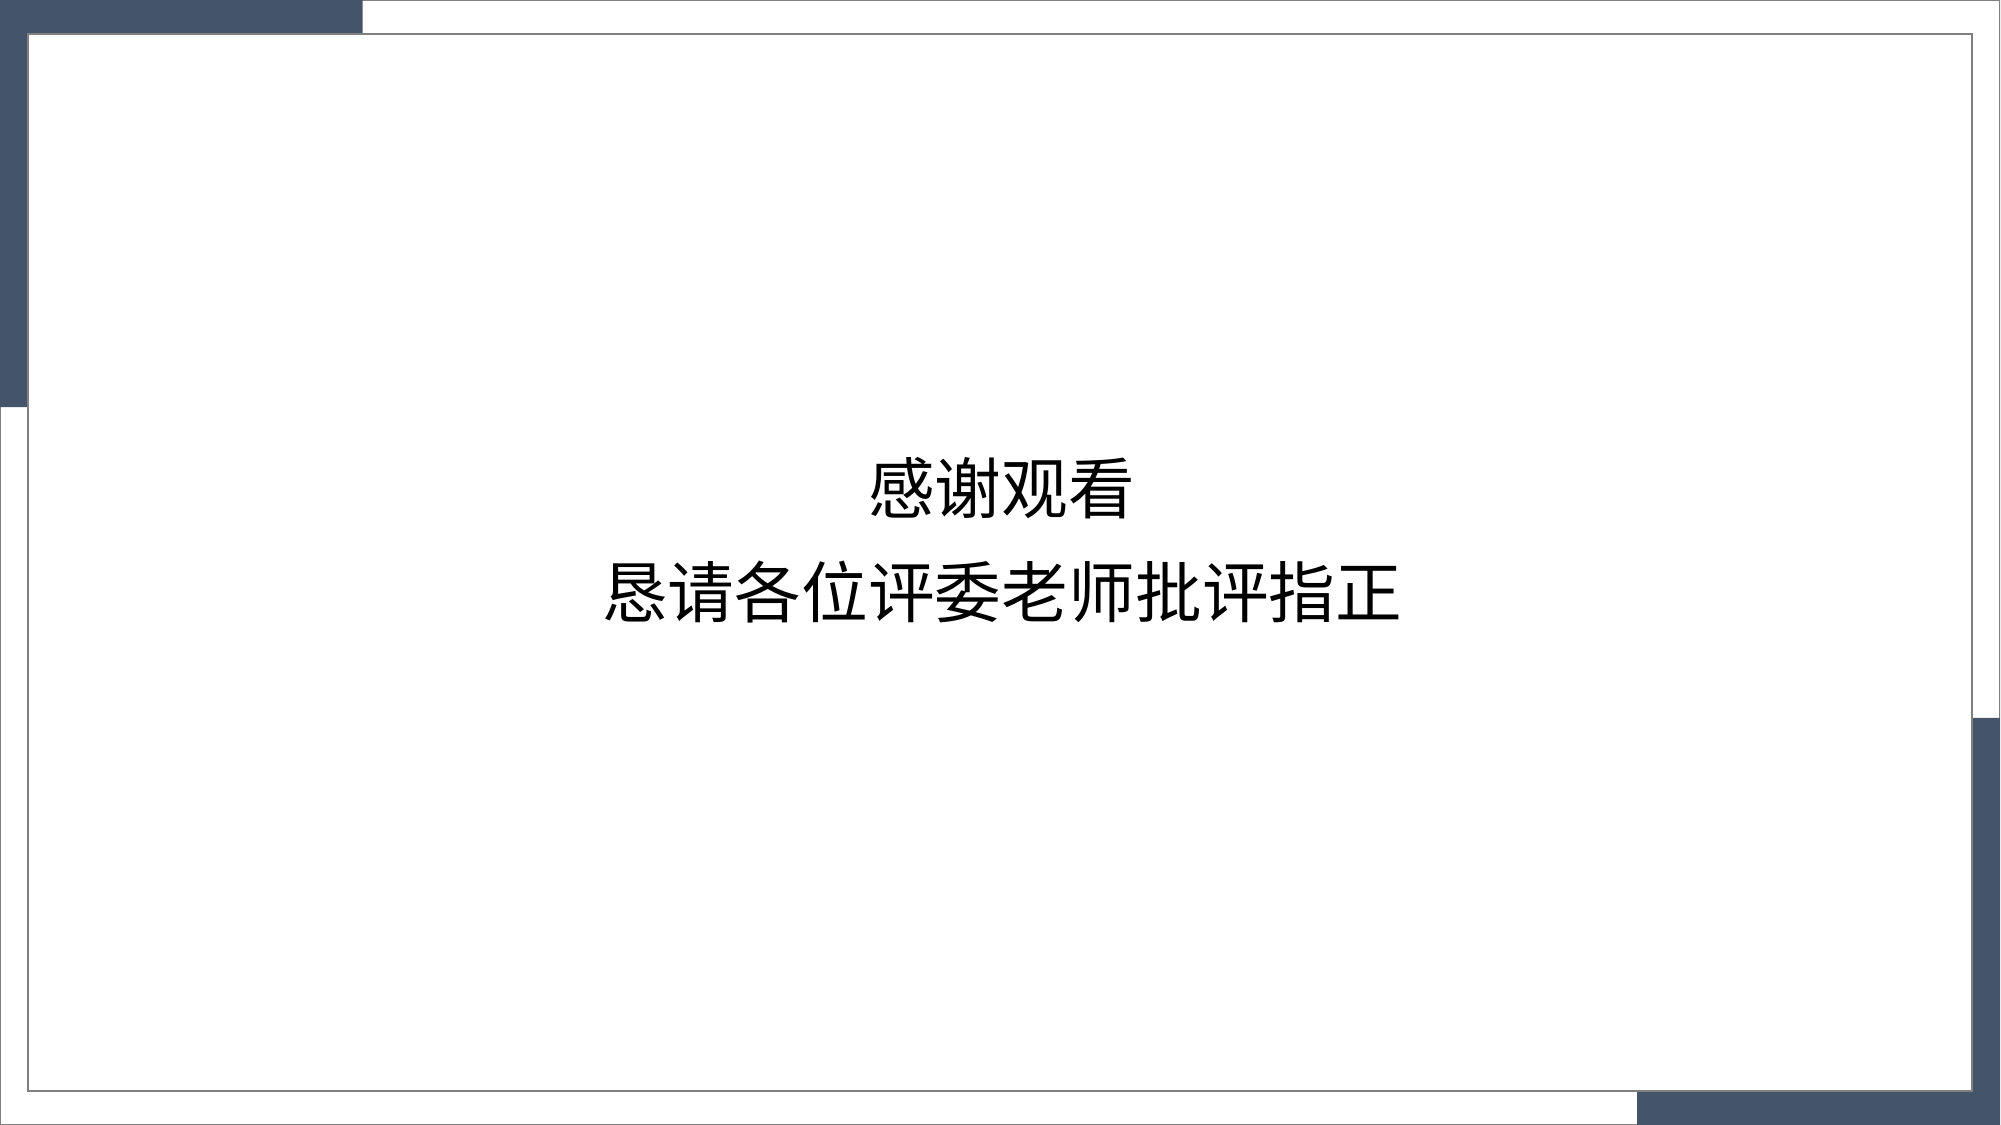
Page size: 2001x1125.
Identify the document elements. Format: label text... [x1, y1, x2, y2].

text_box 感谢观看 恳请各位评委老师批评指正 [276, 415, 1728, 638]
